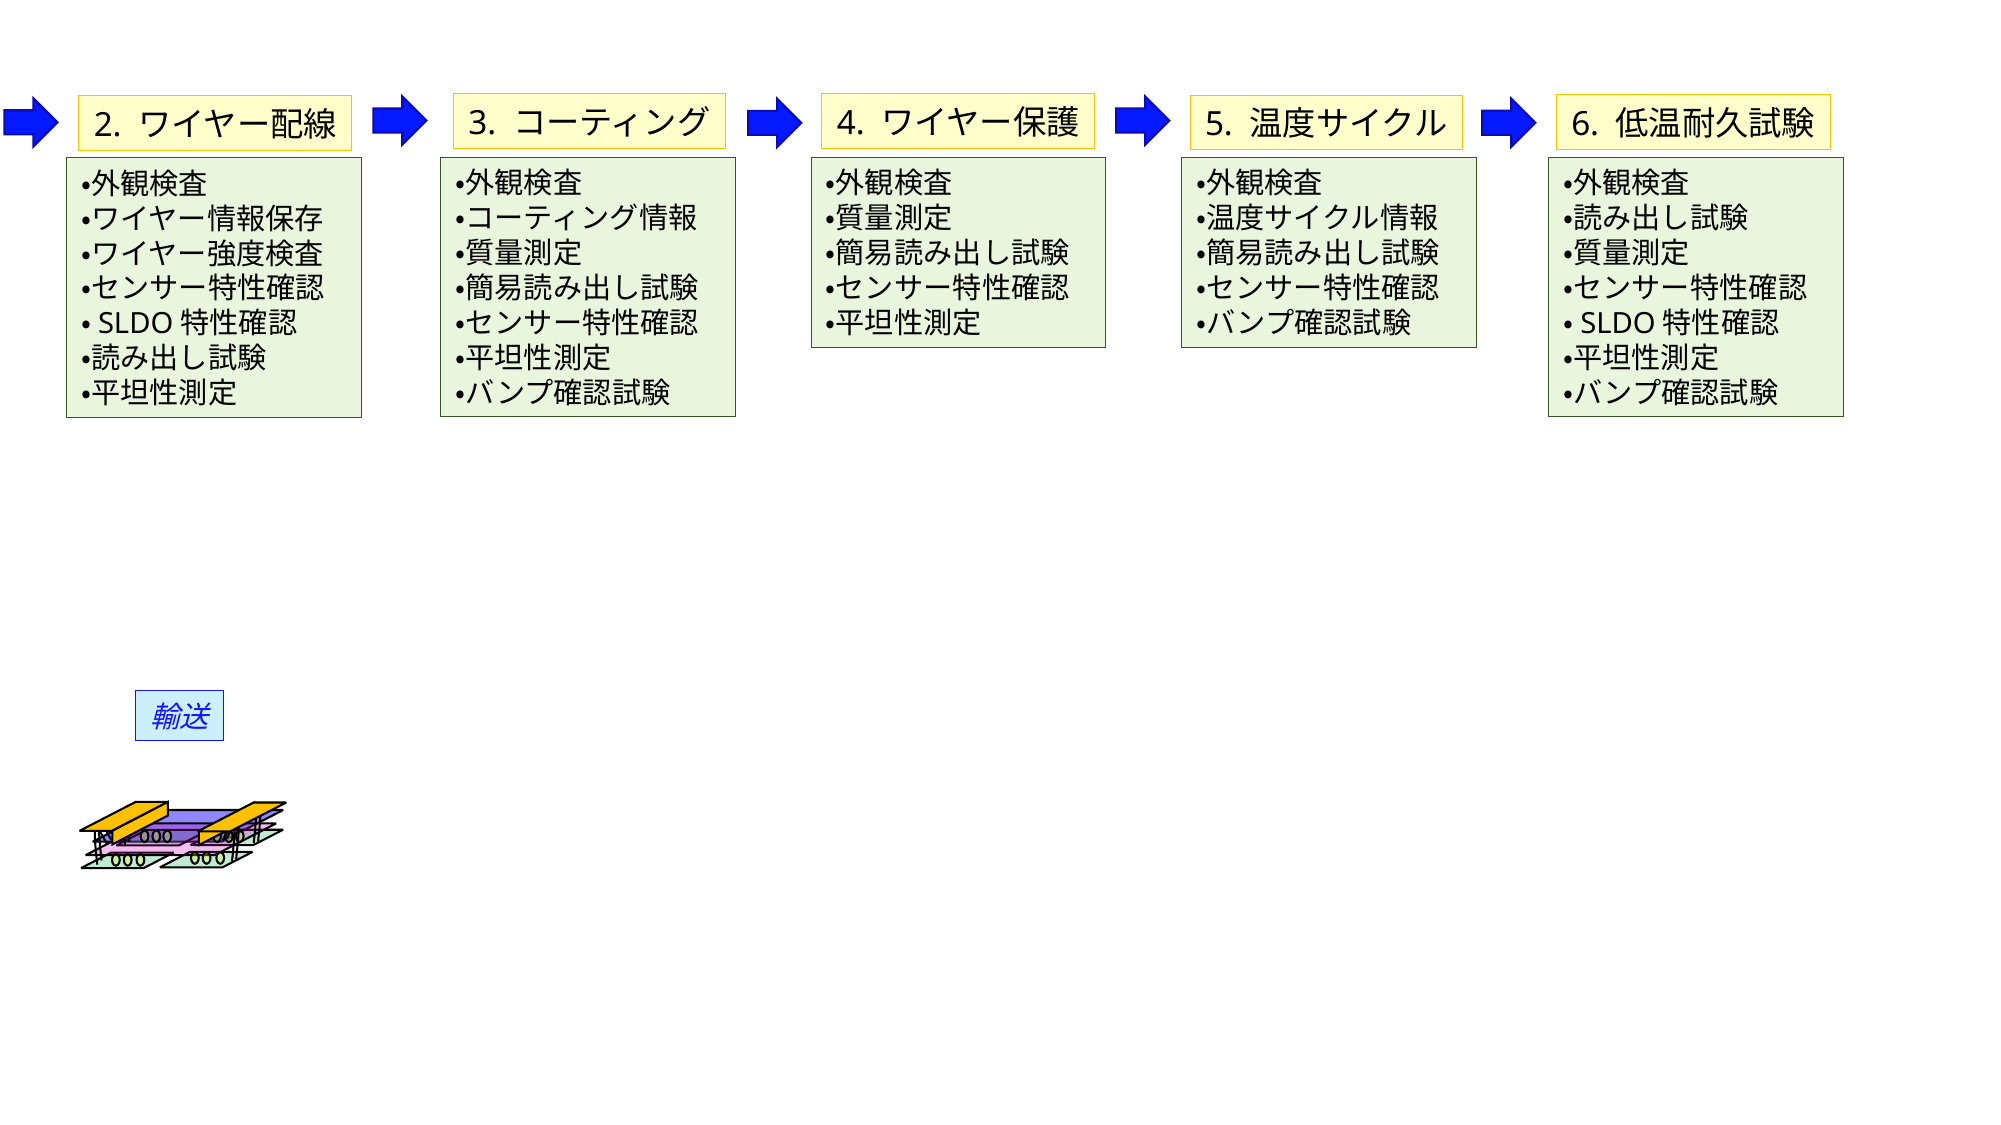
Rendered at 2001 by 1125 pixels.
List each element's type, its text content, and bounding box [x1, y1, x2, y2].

text_box 2. ワイヤー配線 [78, 95, 352, 151]
text_box [372, 93, 428, 148]
text_box 3. コーティング [453, 93, 726, 149]
text_box [1481, 96, 1537, 150]
text_box 6. 低温耐久試験 [1556, 94, 1831, 150]
text_box ・外観検査 ・ワイヤー情報保存 ・ワイヤー強度検査 ・センサー特性確認 ・SLDO特性確認 ・読み出し試験 ・平坦性測定 [66, 157, 362, 418]
text_box [1115, 93, 1171, 148]
text_box ・外観検査 ・コーティング情報 ・質量測定 ・簡易読み出し試験 ・センサー特性確認 ・平坦性測定 ・バンプ確認試験 [440, 157, 736, 417]
text_box ・外観検査 ・読み出し試験 ・質量測定 ・センサー特性確認 ・SLDO特性確認 ・平坦性測定 ・バンプ確認試験 [1548, 157, 1844, 417]
text_box 4. ワイヤー保護 [821, 93, 1095, 149]
text_box ・外観検査 ・温度サイクル情報 ・簡易読み出し試験 ・センサー特性確認 ・バンプ確認試験 [1181, 157, 1477, 348]
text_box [79, 801, 287, 869]
text_box 5. 温度サイクル [1190, 95, 1463, 150]
text_box [3, 95, 59, 150]
text_box ・外観検査 ・質量測定 ・簡易読み出し試験 ・センサー特性確認 ・平坦性測定 [811, 157, 1106, 348]
text_box 輸送 [135, 690, 224, 741]
text_box [747, 96, 803, 150]
